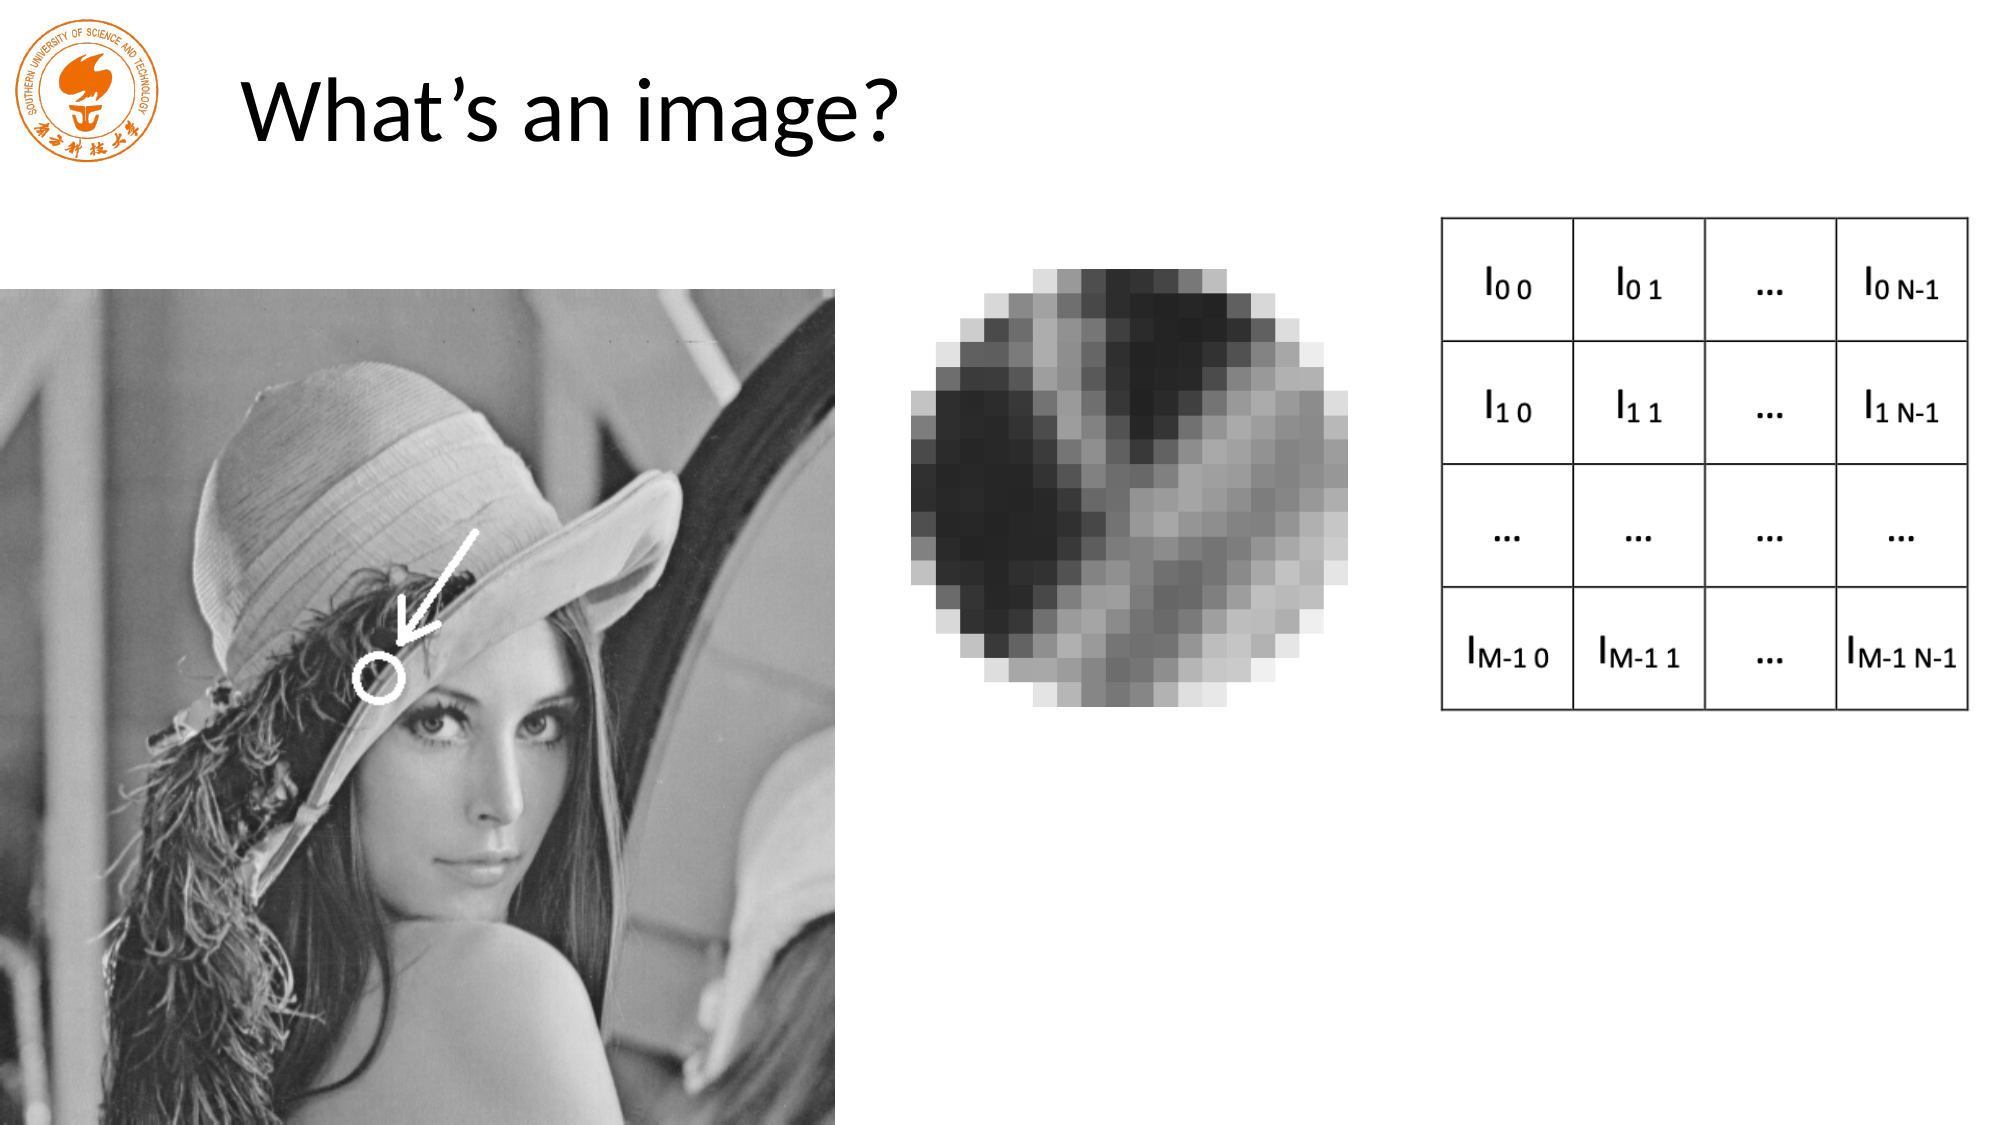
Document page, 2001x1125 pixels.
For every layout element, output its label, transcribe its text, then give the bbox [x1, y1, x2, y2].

picture [10, 0, 170, 166]
picture [1424, 198, 2000, 726]
picture [910, 269, 1349, 708]
picture [0, 289, 835, 1125]
title What’s an image? [225, 43, 1951, 181]
